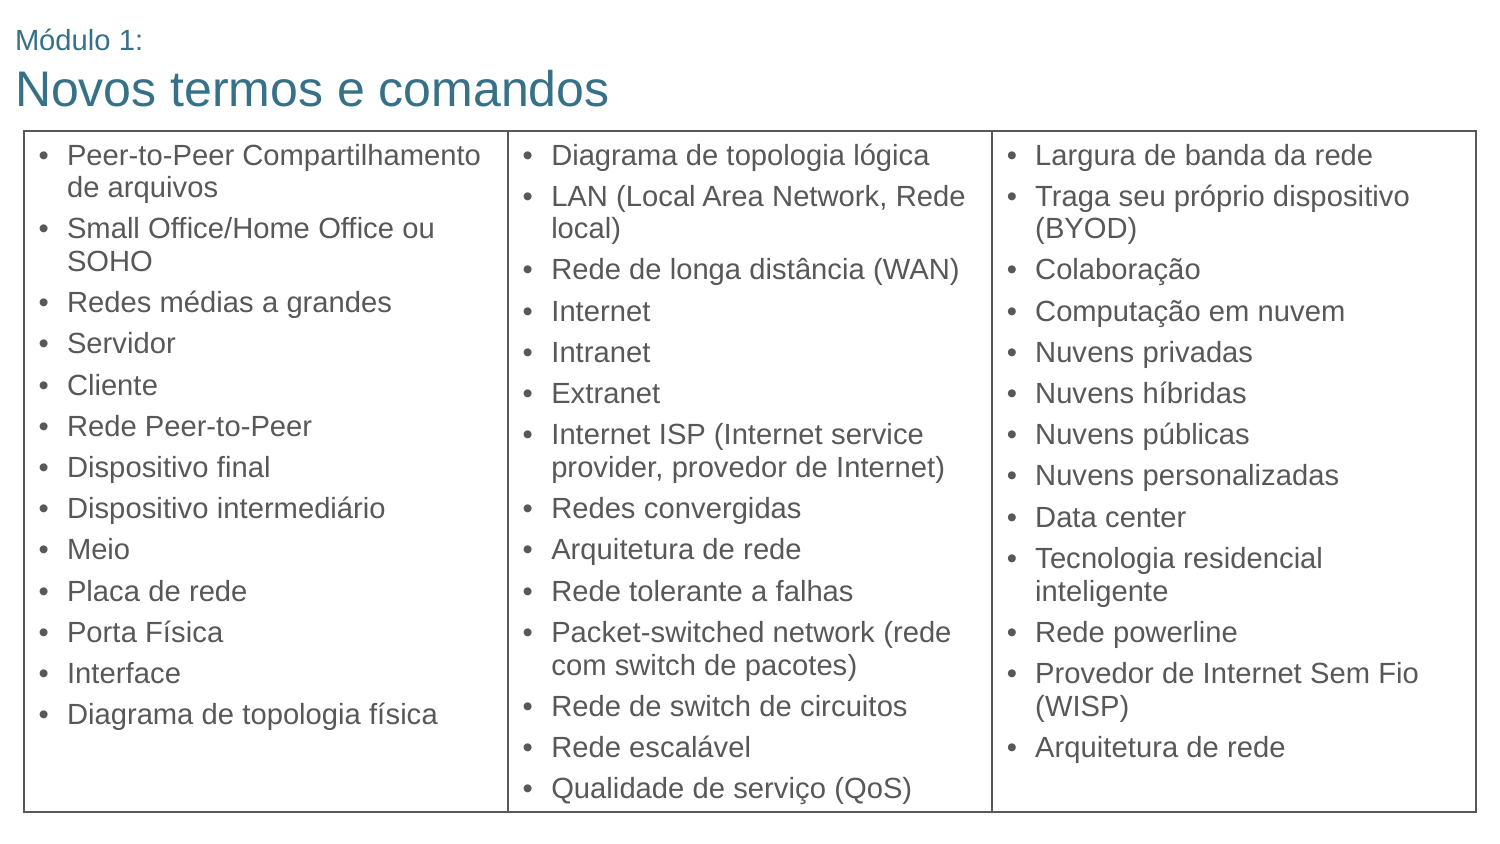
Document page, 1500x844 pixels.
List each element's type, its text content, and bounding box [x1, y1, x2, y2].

table_header Peer-to-Peer Compartilhamento de arquivos Small Office/Home Office ou SOHO Redes médias a grandes Servidor Cliente Rede Peer-to-Peer Dispositivo final Dispositivo intermediário Meio Placa de rede Porta Física Interface Diagrama de topologia física [25, 132, 507, 811]
table_header Largura de banda da rede Traga seu próprio dispositivo (BYOD) Colaboração Computação em nuvem Nuvens privadas Nuvens híbridas Nuvens públicas Nuvens personalizadas Data center Tecnologia residencial inteligente Rede powerline Provedor de Internet Sem Fio (WISP) Arquitetura de rede [993, 132, 1475, 811]
title Módulo 1: Novos termos e comandos [0, 6, 1500, 131]
table_header Diagrama de topologia lógica LAN (Local Area Network, Rede local) Rede de longa distância (WAN) Internet Intranet Extranet Internet ISP (Internet service provider, provedor de Internet) Redes convergidas Arquitetura de rede Rede tolerante a falhas Packet-switched network (rede com switch de pacotes) Rede de switch de circuitos Rede escalável Qualidade de serviço (QoS) [509, 132, 991, 811]
